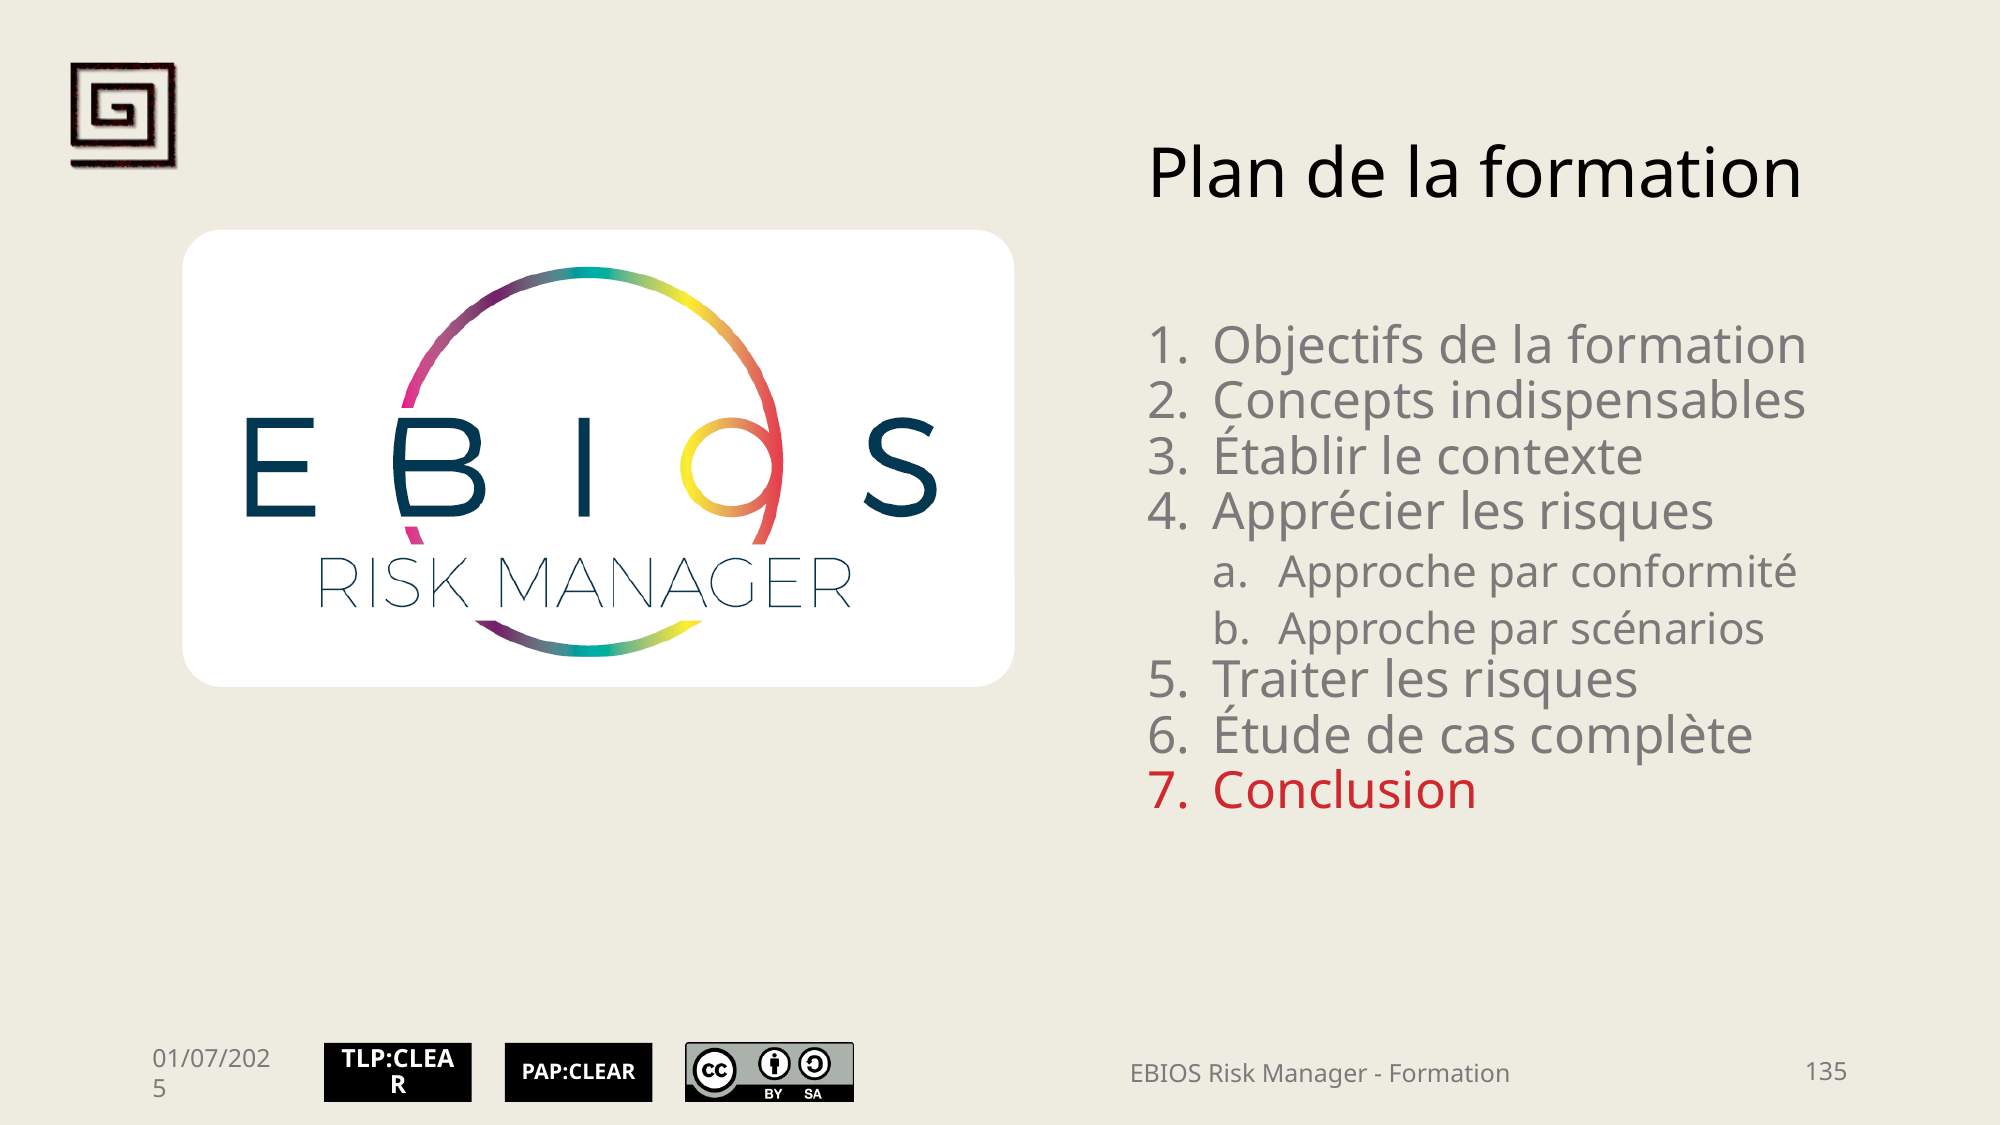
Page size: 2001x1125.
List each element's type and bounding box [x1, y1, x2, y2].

subtitle [1132, 311, 1841, 966]
picture [67, 59, 178, 170]
slide_number [1771, 1042, 1863, 1103]
picture [181, 229, 1015, 688]
picture [685, 1042, 854, 1102]
title [1132, 104, 1841, 246]
slide_number [137, 1042, 291, 1103]
footer [895, 1042, 1746, 1103]
